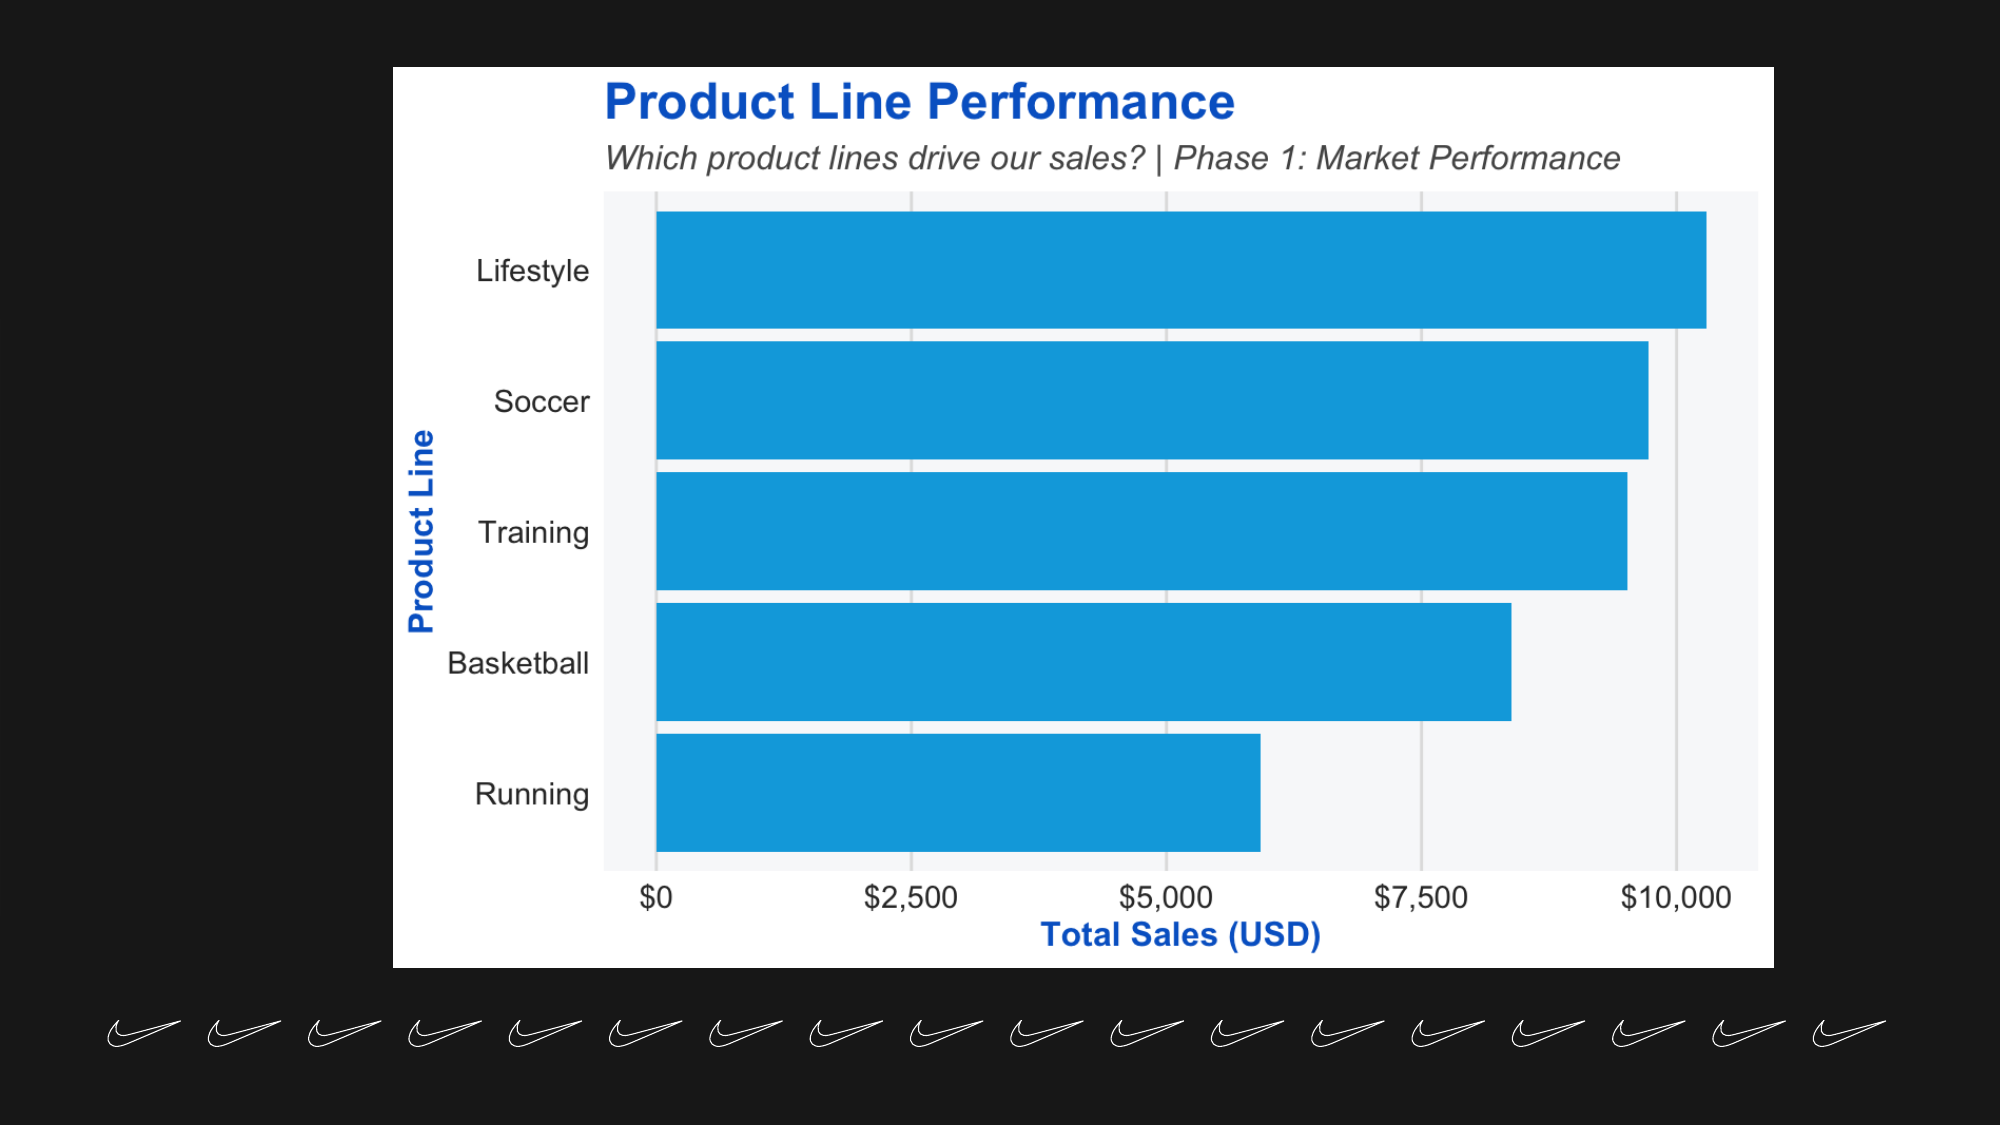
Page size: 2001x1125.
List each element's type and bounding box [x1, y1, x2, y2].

picture [393, 0, 1774, 968]
text_box [108, 1020, 1886, 1047]
